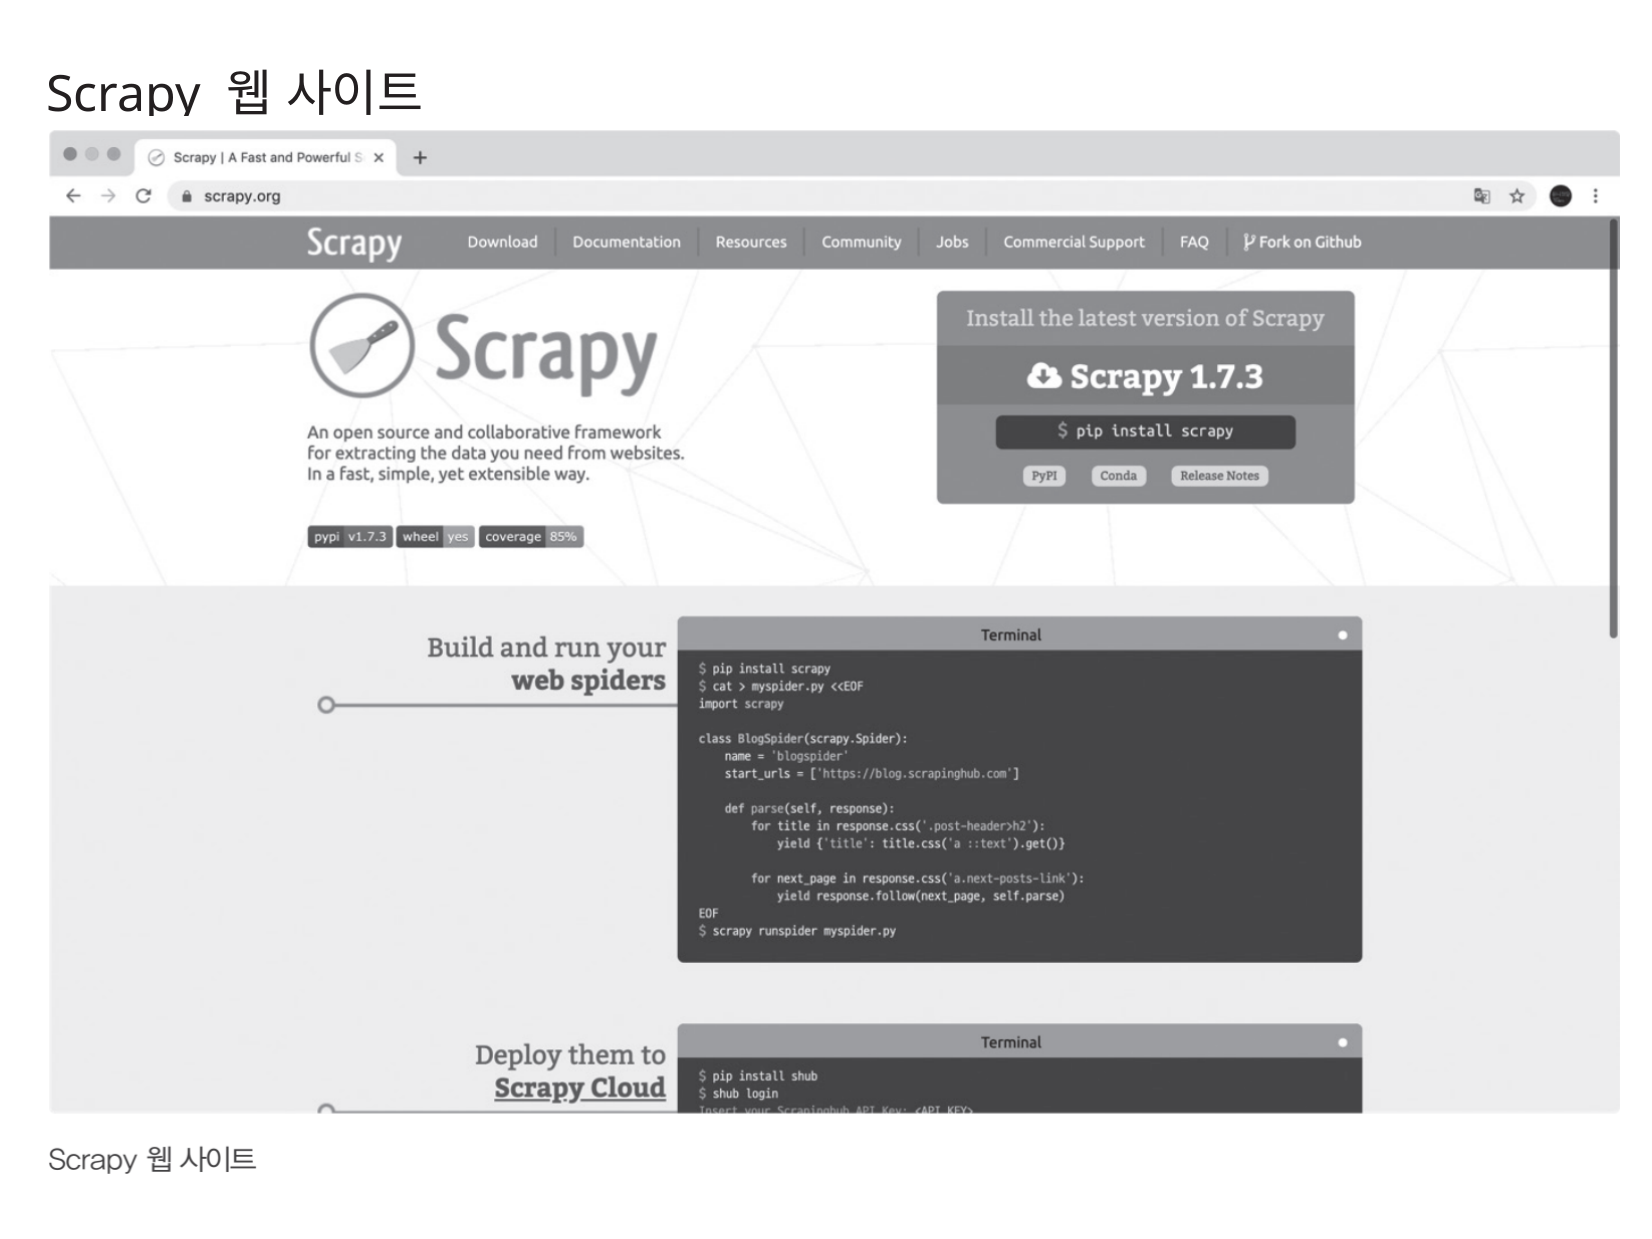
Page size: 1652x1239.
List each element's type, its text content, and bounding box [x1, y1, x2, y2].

text_box Scrapy 웹 사이트 [44, 31, 1607, 114]
picture [25, 116, 1637, 1182]
